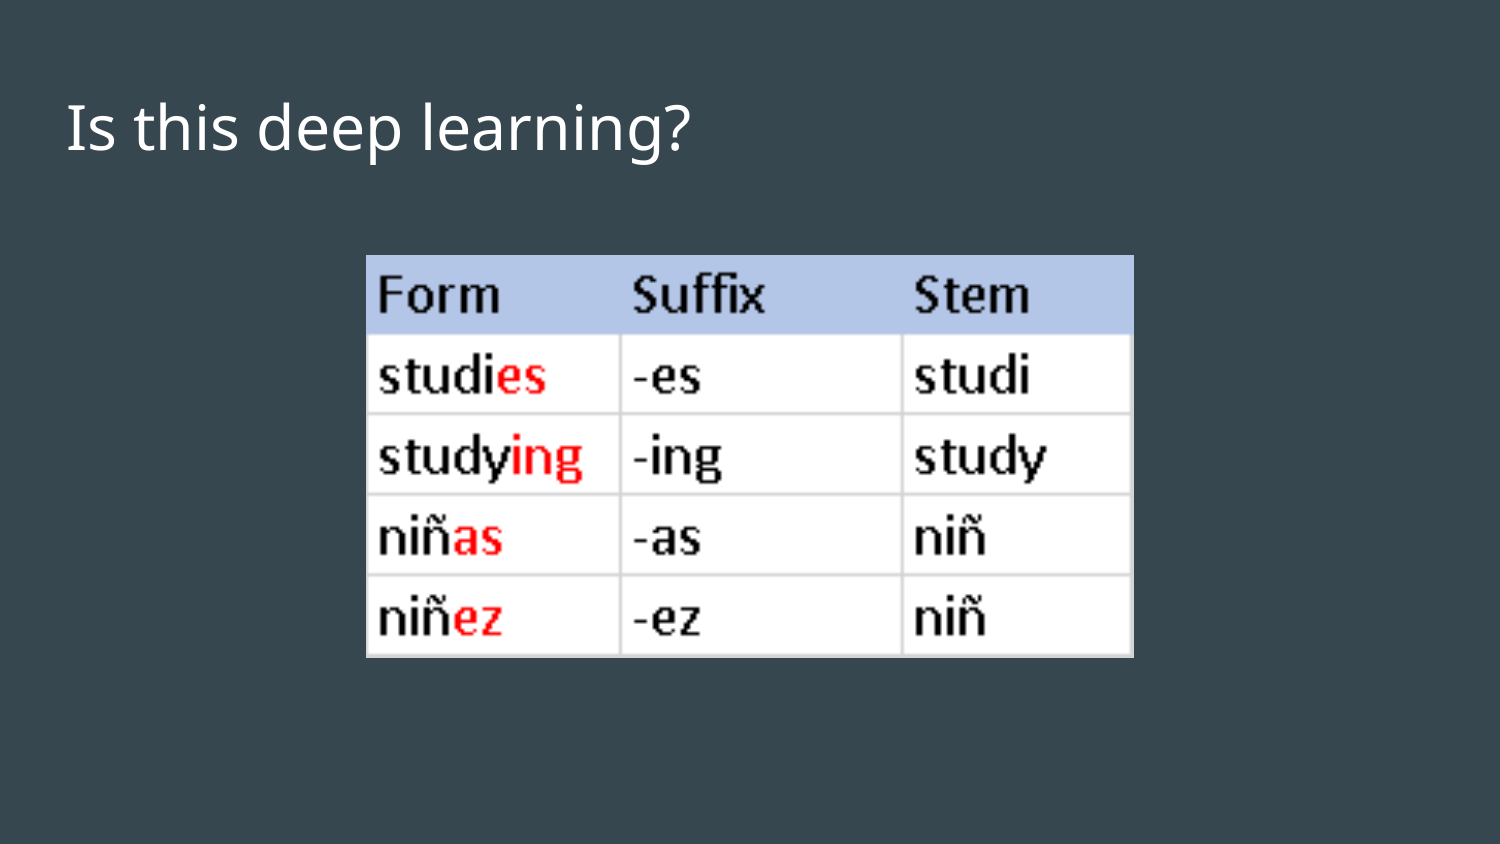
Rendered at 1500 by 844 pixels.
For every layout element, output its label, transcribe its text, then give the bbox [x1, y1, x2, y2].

picture [365, 255, 1134, 659]
title Is this deep learning? [51, 72, 1449, 167]
